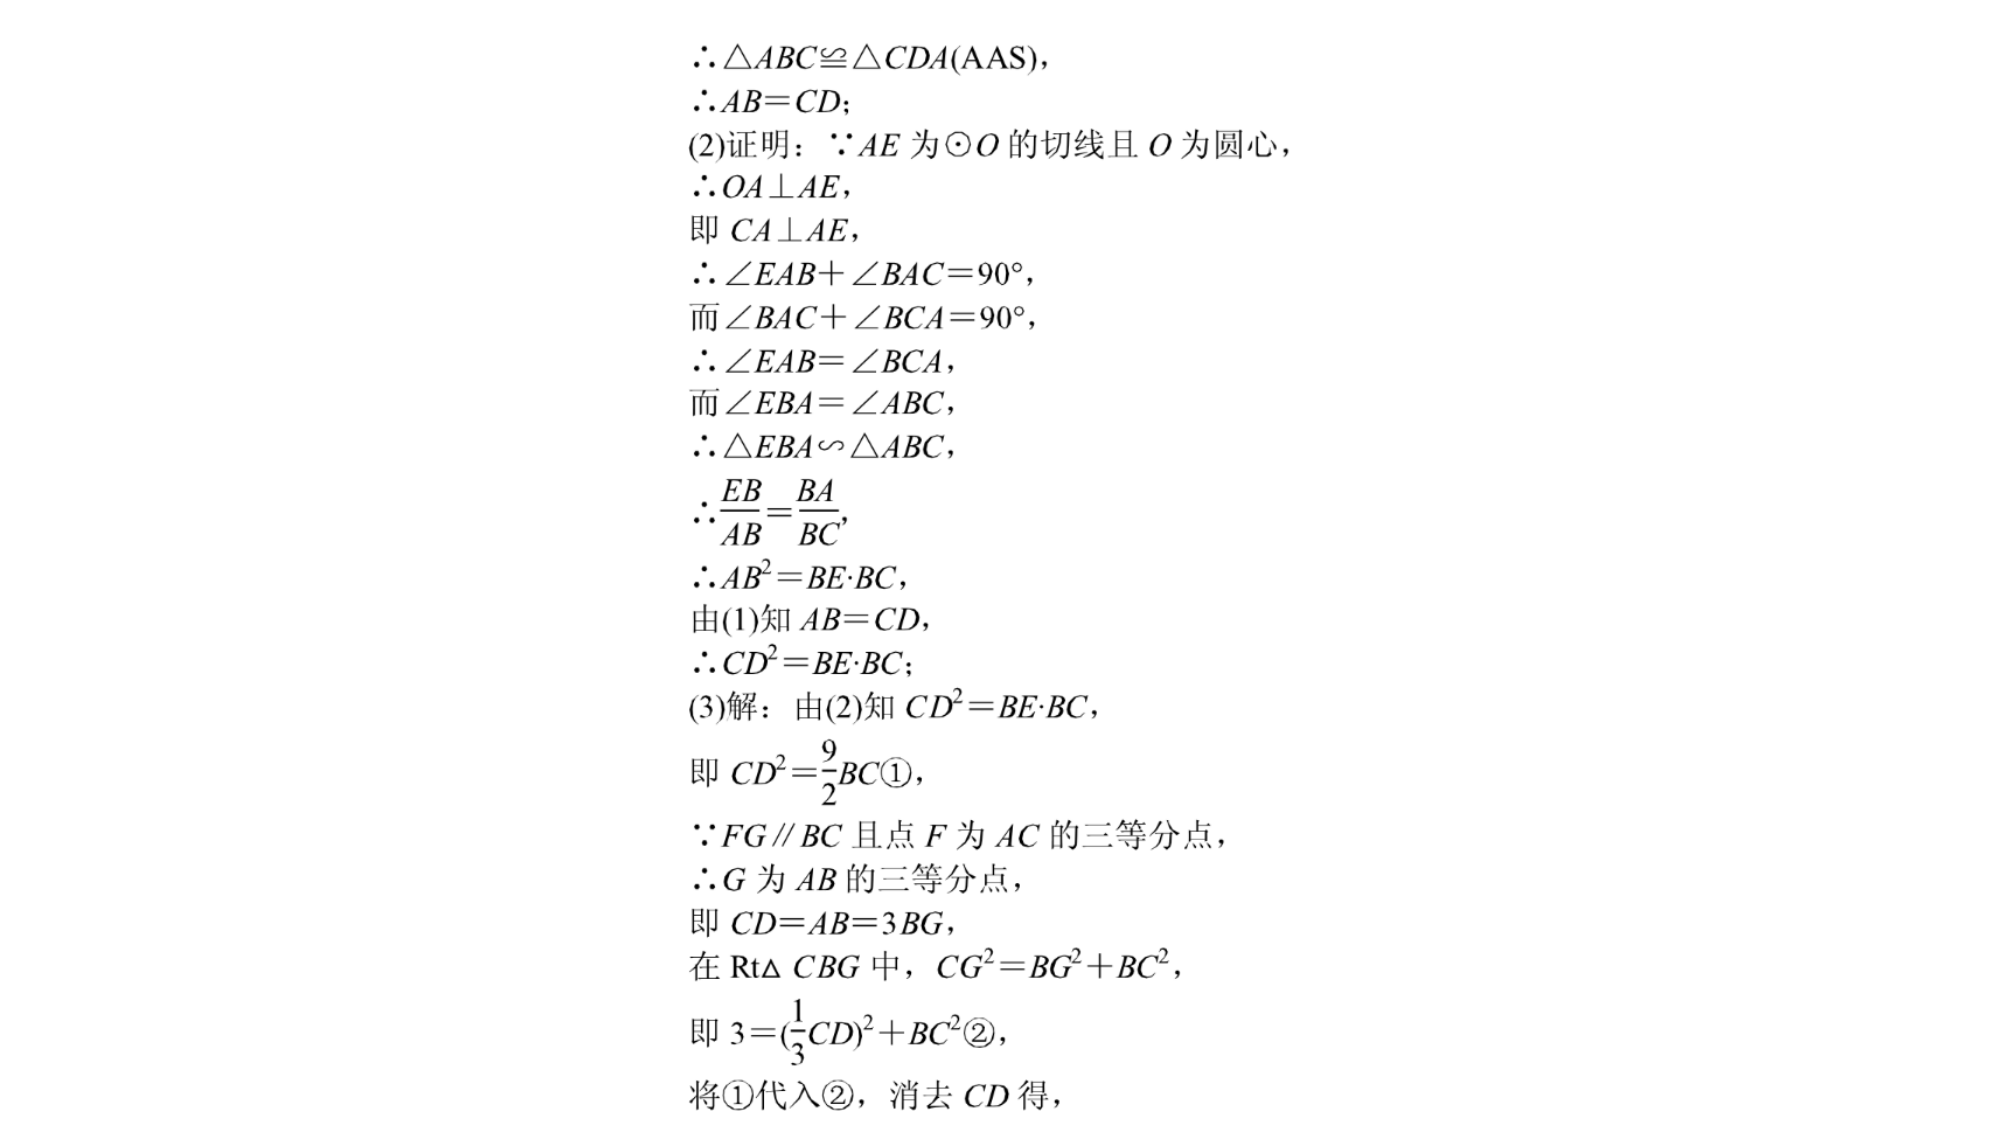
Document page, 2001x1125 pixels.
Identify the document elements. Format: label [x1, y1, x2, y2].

picture [610, 0, 1390, 1125]
